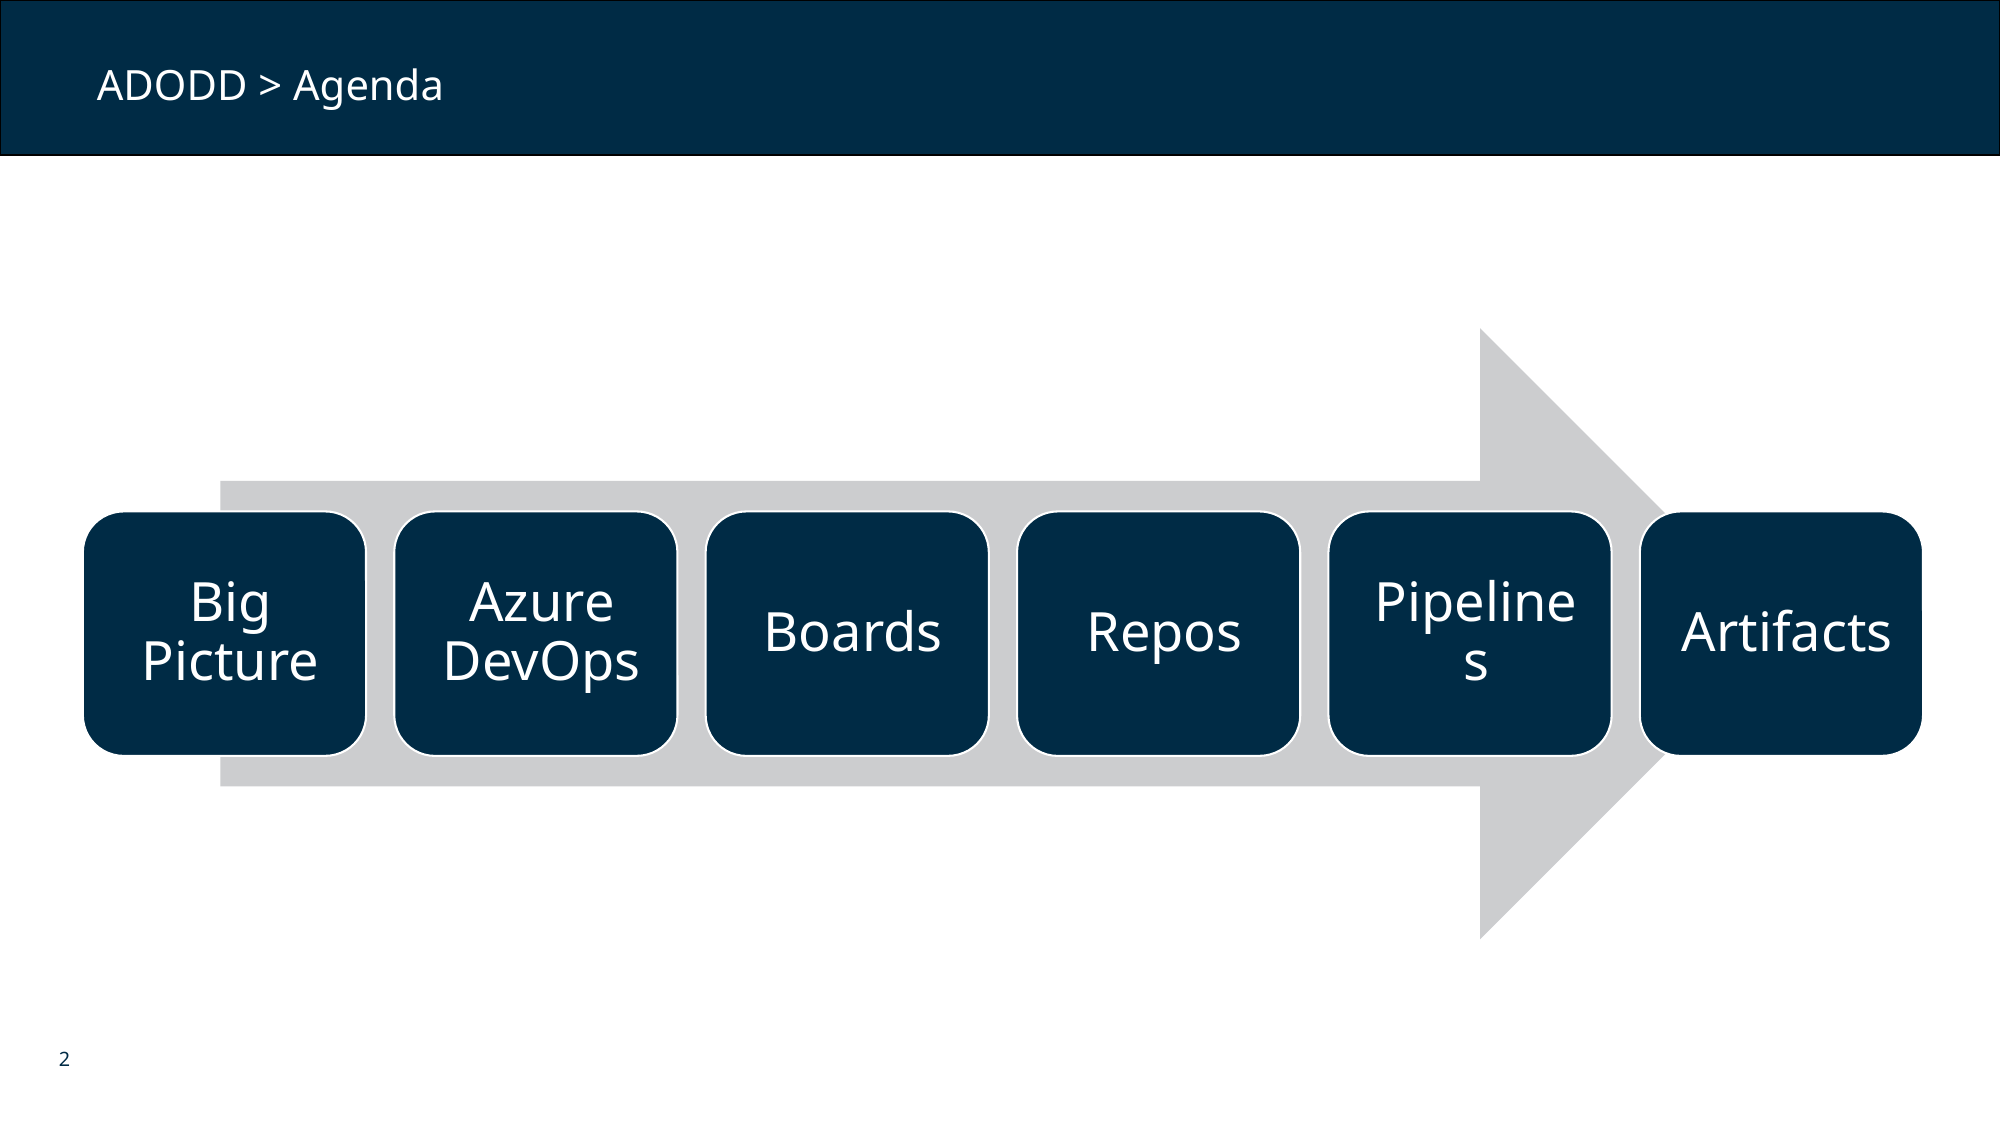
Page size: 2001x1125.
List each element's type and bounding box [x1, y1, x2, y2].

text_box [0, 0, 2000, 156]
text_box [82, 328, 1924, 940]
